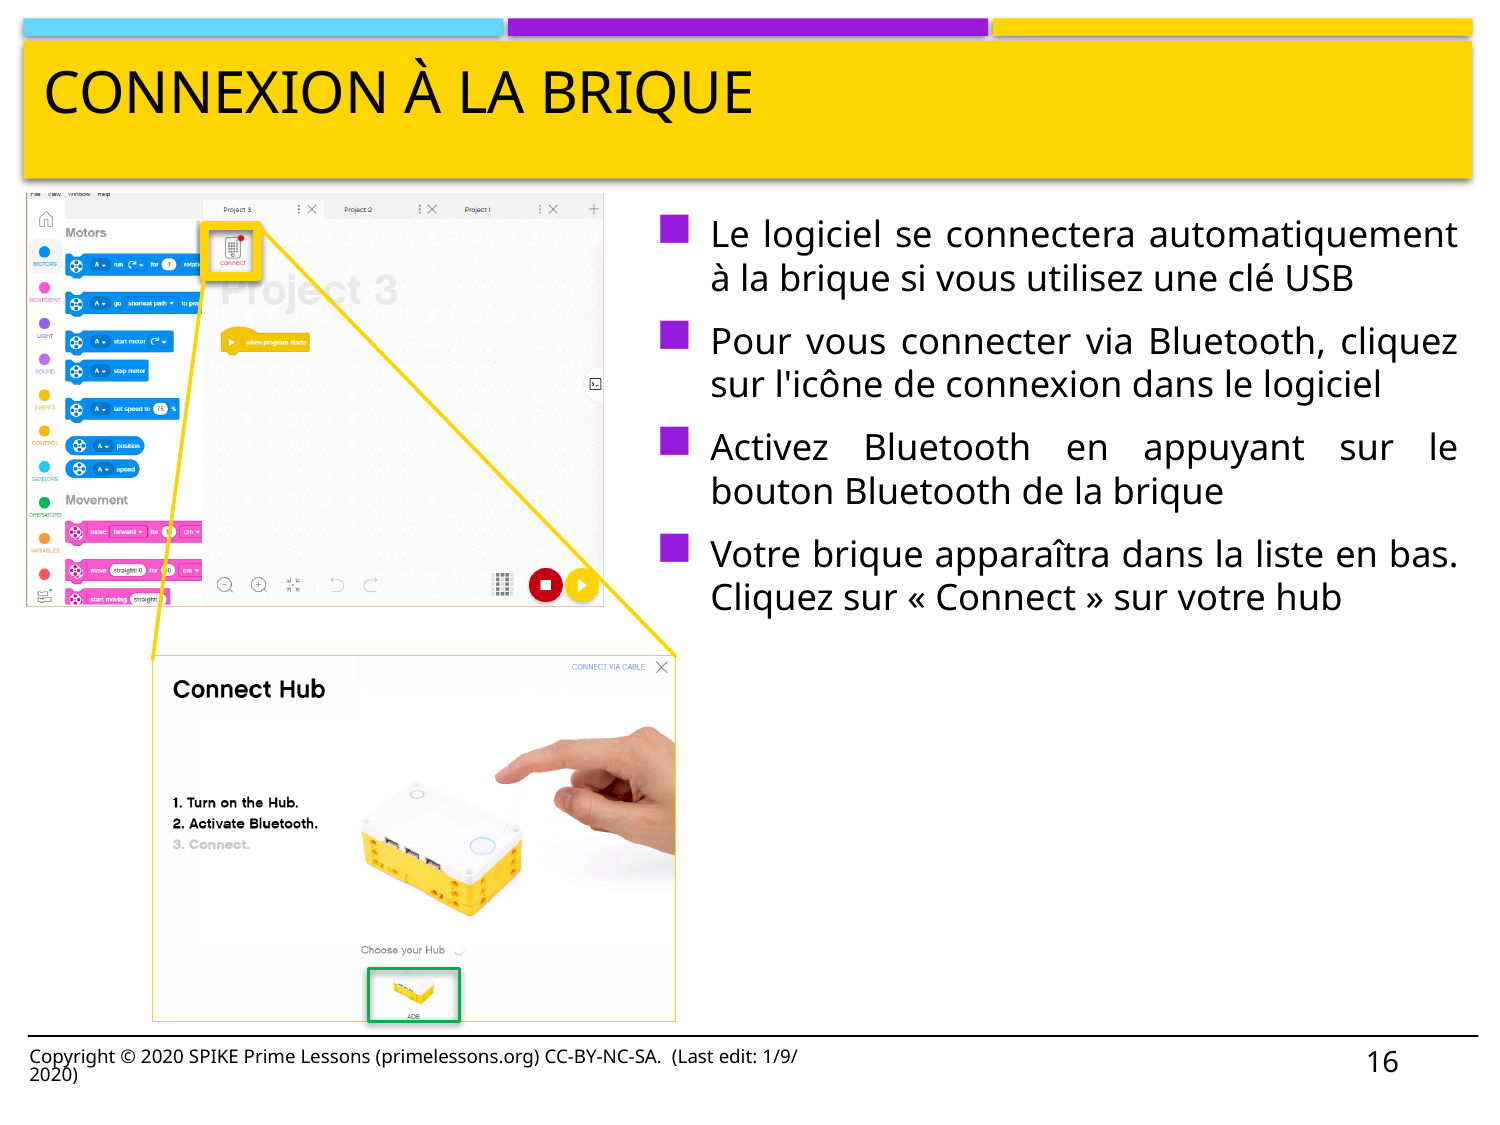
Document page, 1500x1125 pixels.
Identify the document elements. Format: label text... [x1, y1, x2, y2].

picture [152, 655, 676, 1023]
title Connexion à la brique [28, 48, 1464, 172]
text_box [152, 276, 205, 660]
picture [25, 192, 605, 608]
footer Copyright © 2020 SPIKE Prime Lessons (primelessons.org) CC-BY-NC-SA. (Last edit: 1/9/2020) [14, 1036, 814, 1097]
list Le logiciel se connectera automatiquement à la brique si vous utilisez une clé USB Pour vous connecter via Bluetooth, cliquez sur l'icône de connexion dans le logiciel Activez Bluetooth en appuyant sur le bouton Bluetooth de la brique Votre brique apparaîtra dans la liste en bas. Cliquez sur « Connect » sur votre hub [646, 203, 1474, 656]
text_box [257, 224, 676, 657]
slide_number 16 [1351, 1036, 1478, 1097]
